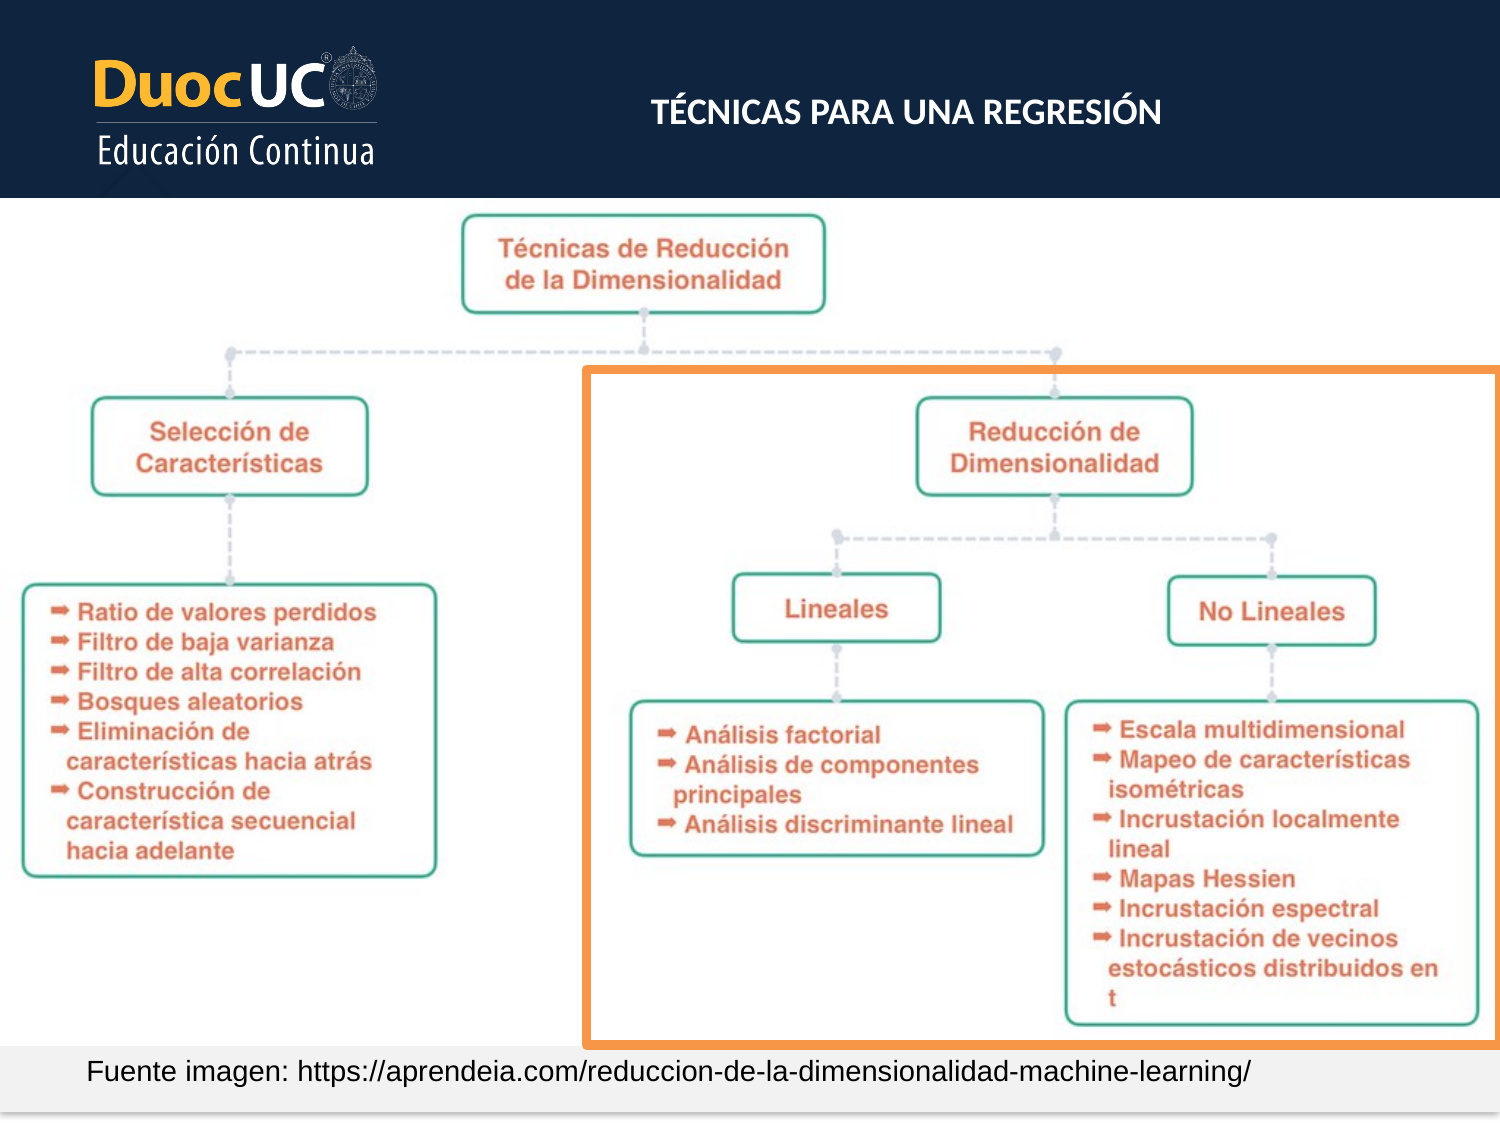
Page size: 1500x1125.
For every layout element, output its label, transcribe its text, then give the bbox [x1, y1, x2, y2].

text_box Fuente imagen: https://aprendeia.com/reduccion-de-la-dimensionalidad-machine-learning/ [58, 1055, 1412, 1095]
picture [0, 198, 1500, 1046]
text_box TÉCNICAS PARA UNA REGRESIÓN [635, 79, 1290, 140]
picture [95, 46, 377, 165]
